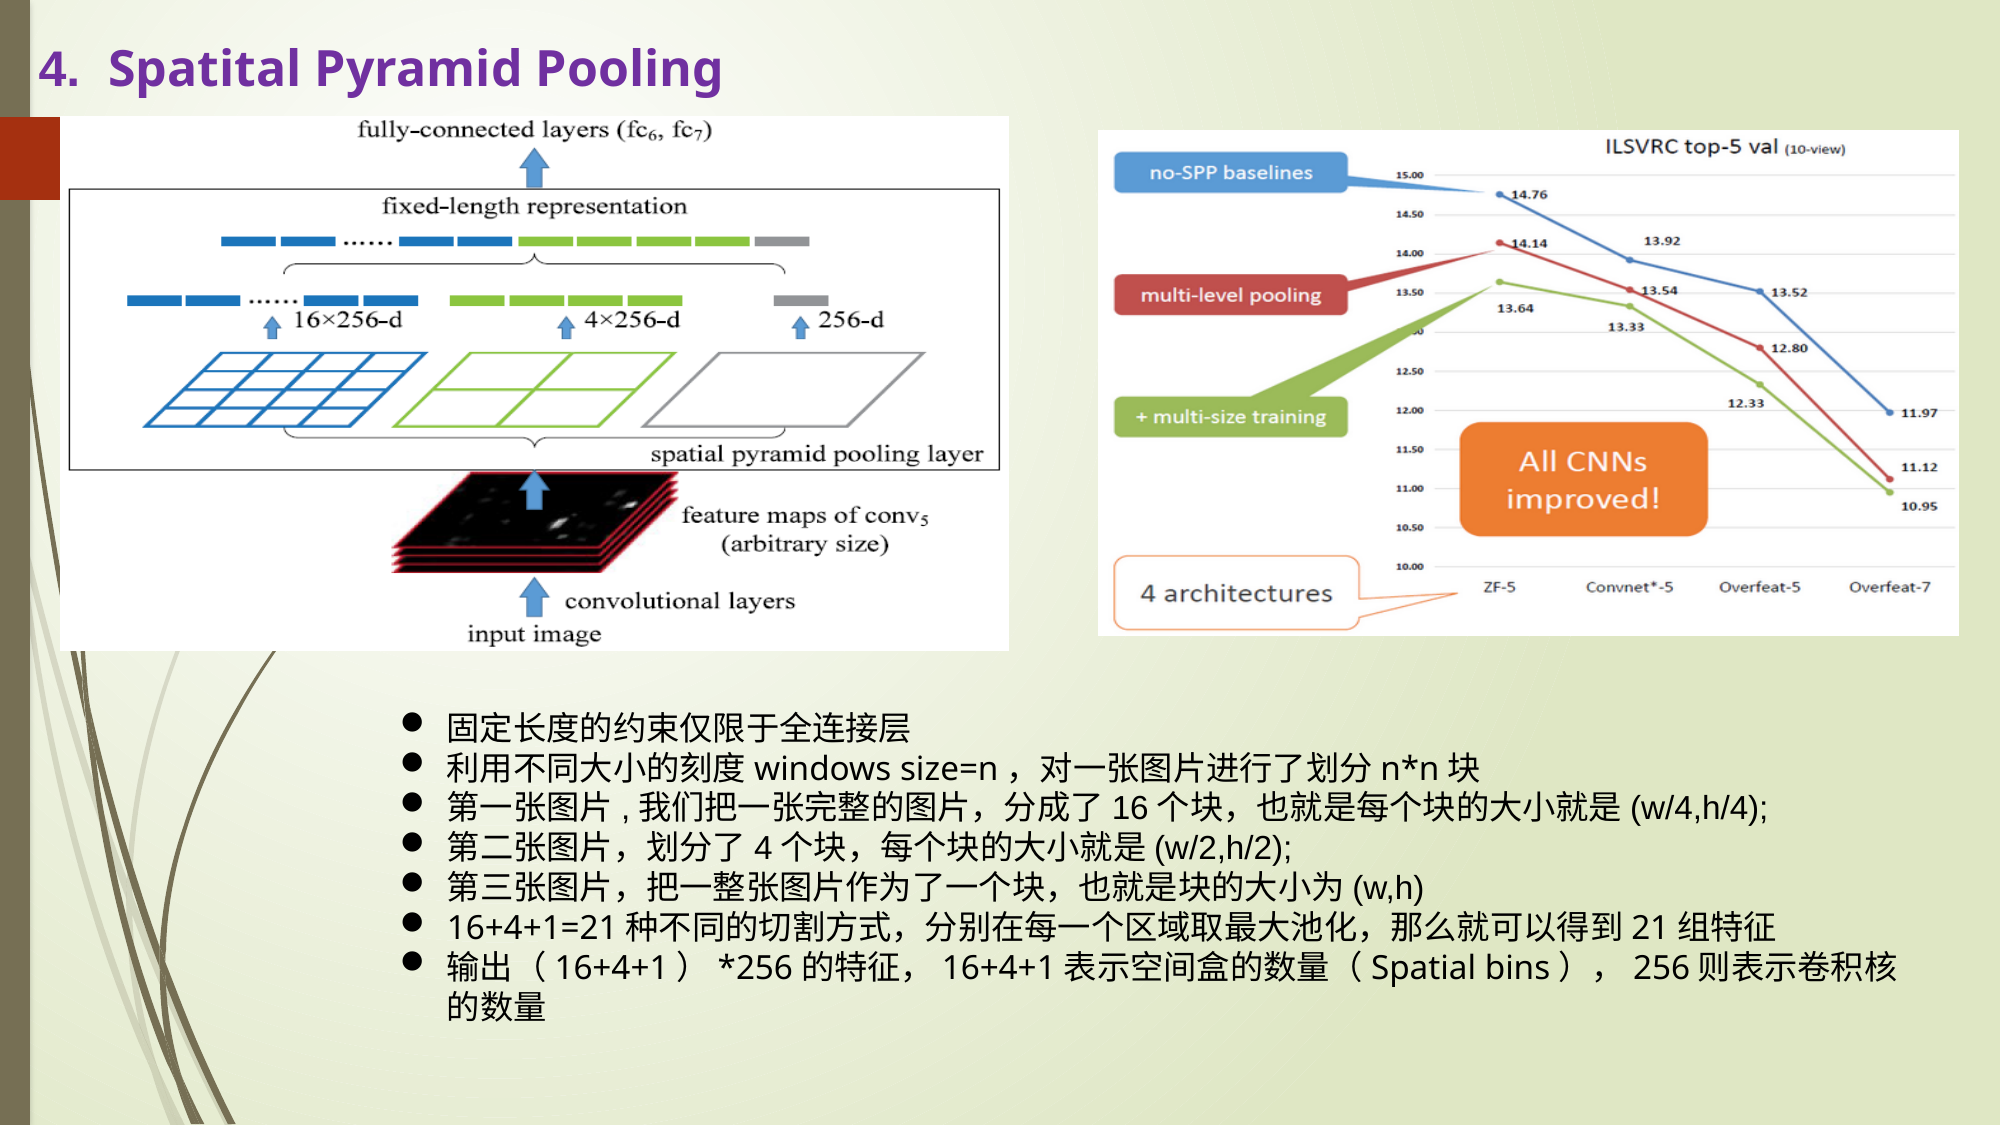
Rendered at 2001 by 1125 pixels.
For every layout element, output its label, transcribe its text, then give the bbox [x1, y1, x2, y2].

text_box 4. Spatital Pyramid Pooling [9, 29, 740, 104]
picture [1097, 130, 1959, 637]
picture [59, 115, 1009, 651]
text_box 固定长度的约束仅限于全连接层 利用不同大小的刻度windows size=n，对一张图片进行了划分n*n块 第一张图片,我们把一张完整的图片，分成了16个块，也就是每个块的大小就是(w/4,h/4); 第二张图片，划分了4个块，每个块的大小就是(w/2,h/2); 第三张图片，把一整张图片作为了一个块，也就是块的大小为(w,h) 16+4+1=21种不同的切割方式，分别在每一个区域取最大池化，那么就可以得到21组特征 输出（16+4+1）*256的特征，16+4+1表示空间盒的数量（Spatial bins），256则表示卷积核的数量 [385, 699, 1932, 1034]
